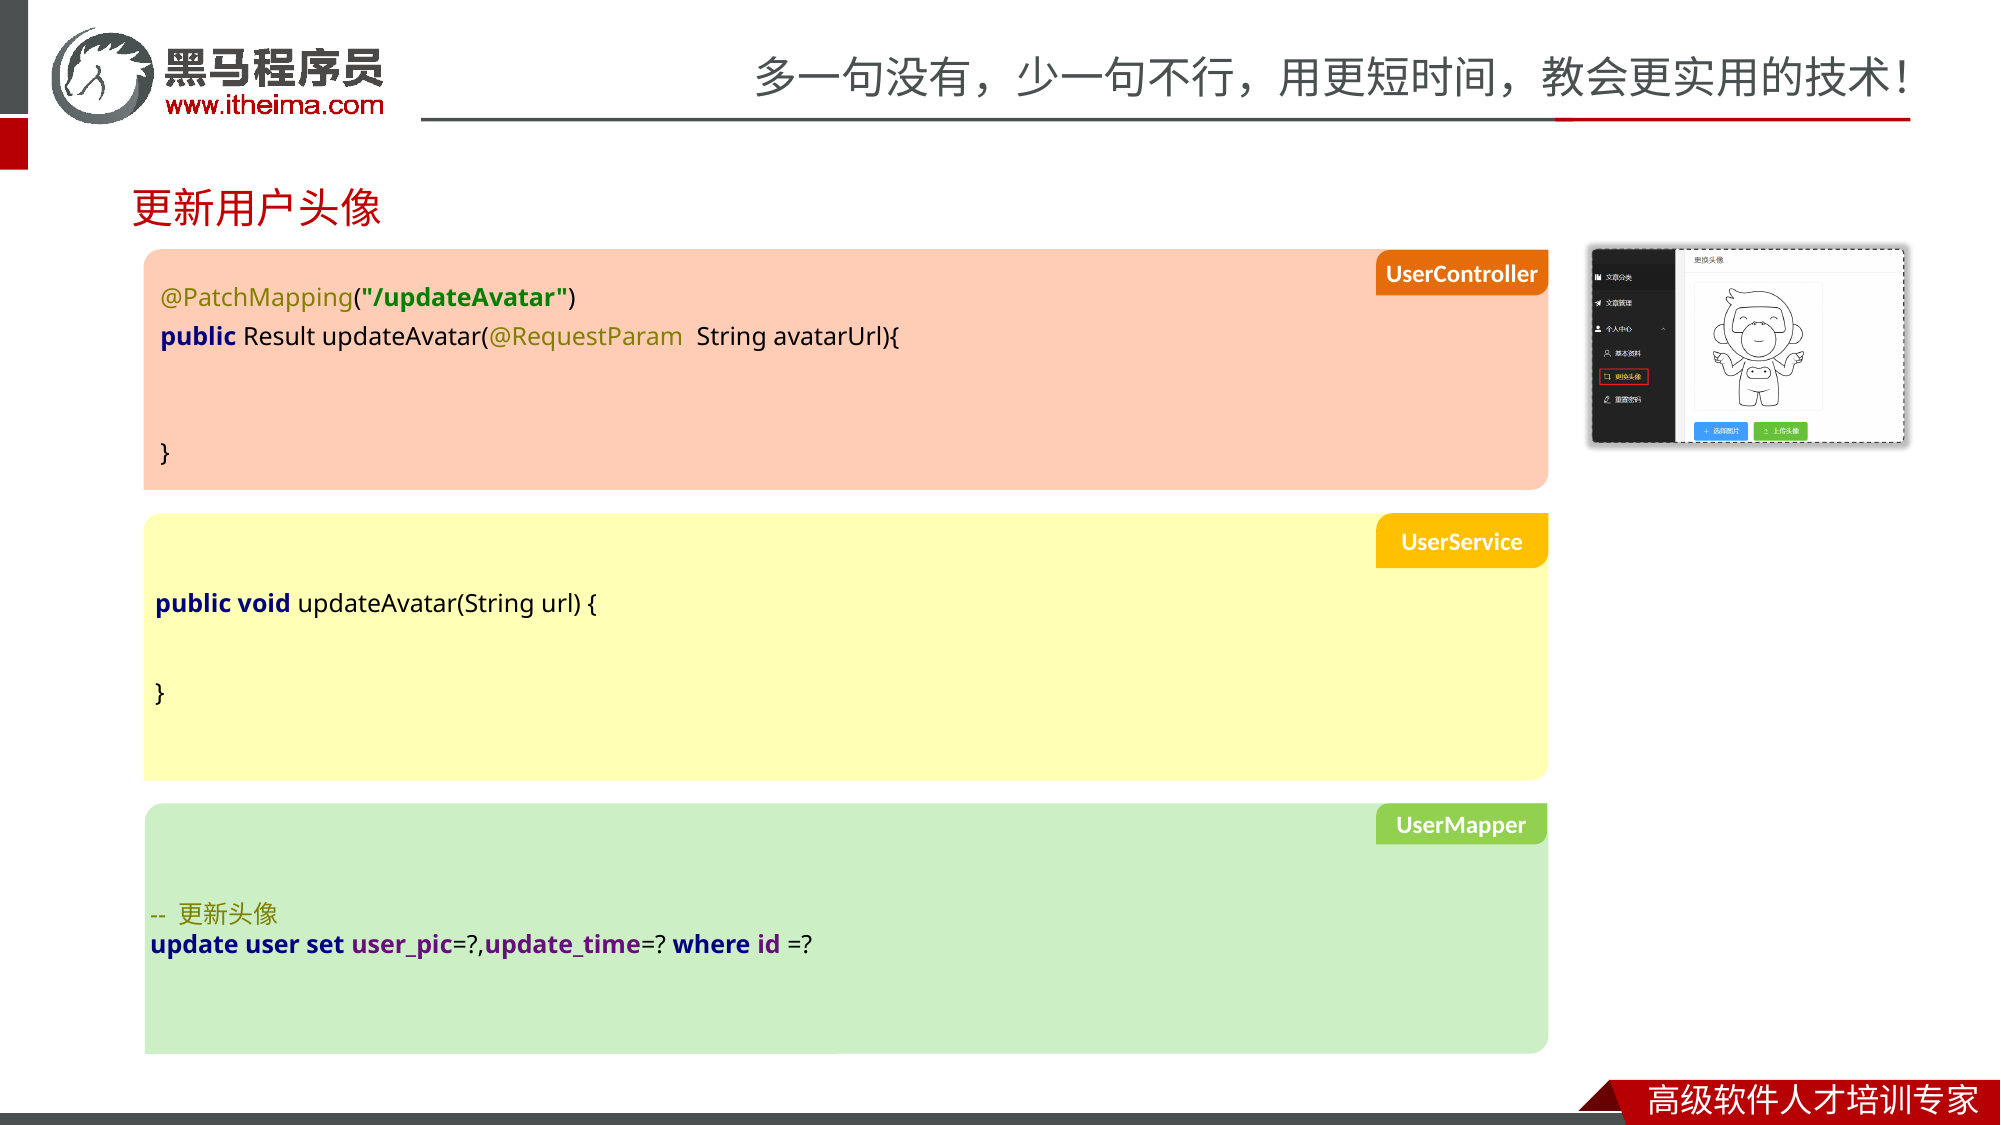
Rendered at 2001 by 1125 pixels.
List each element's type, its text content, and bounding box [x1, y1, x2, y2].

picture [1592, 249, 1905, 443]
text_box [144, 803, 1549, 1054]
picture [50, 26, 384, 125]
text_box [143, 248, 1549, 491]
title 更新用户头像 [116, 164, 1872, 250]
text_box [143, 513, 1549, 781]
